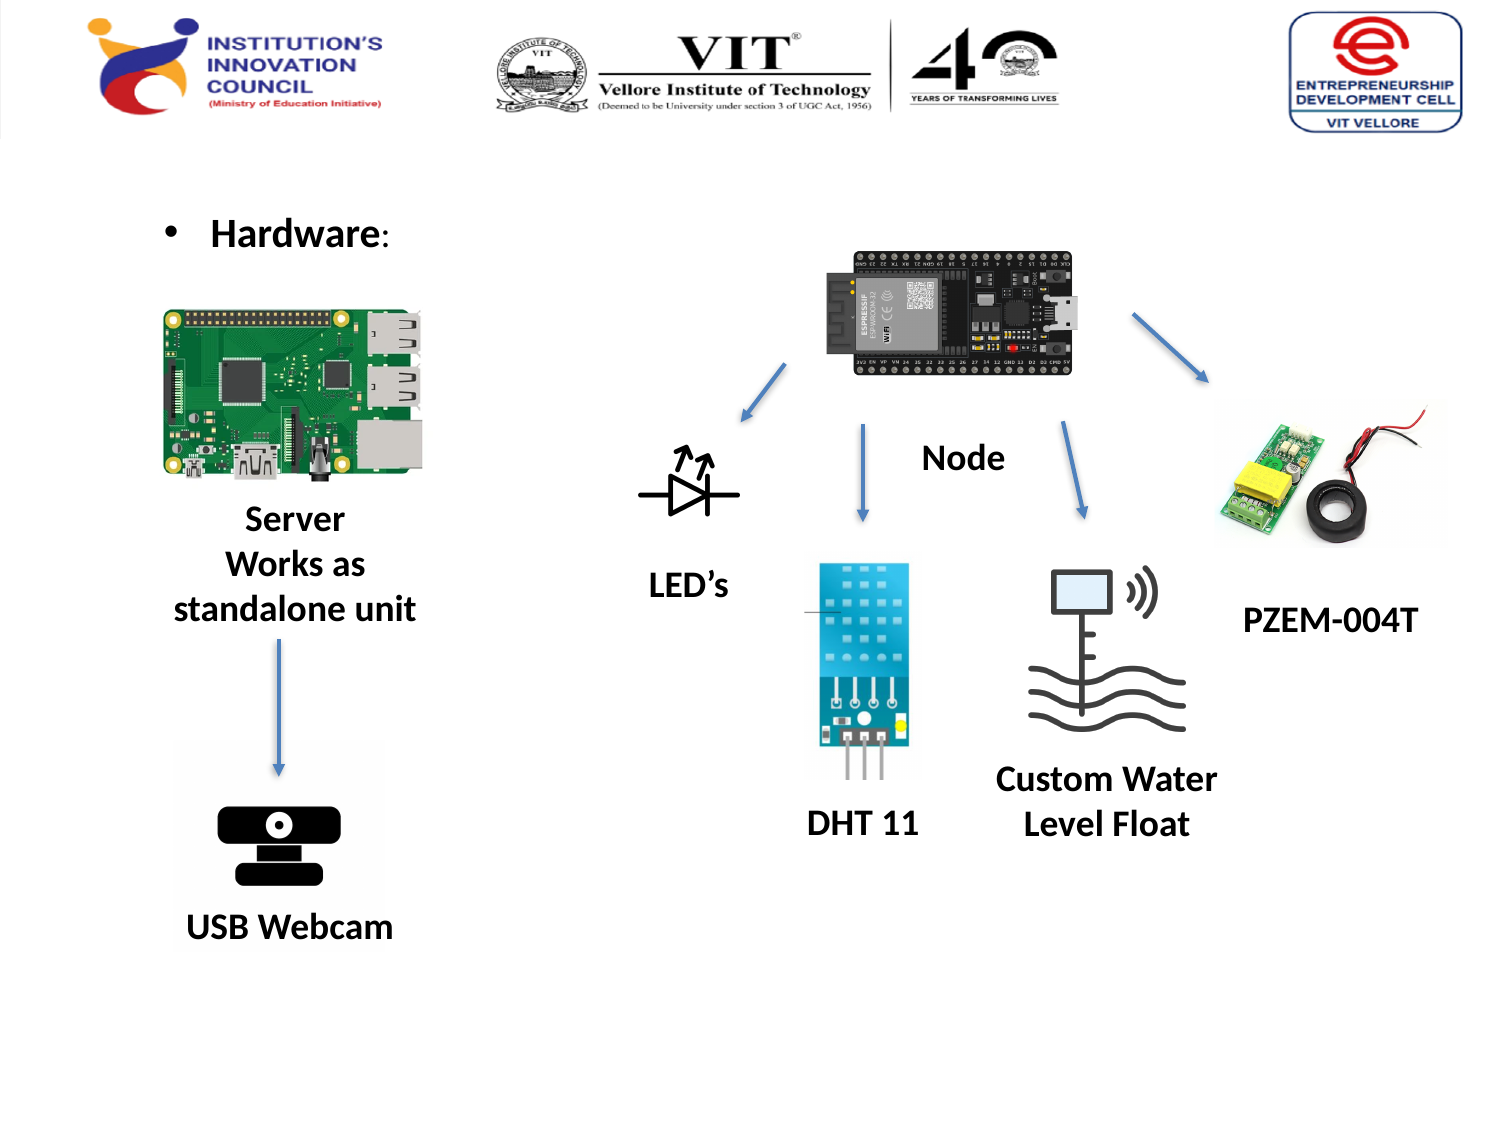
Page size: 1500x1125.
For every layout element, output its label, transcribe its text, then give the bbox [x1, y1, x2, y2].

picture [859, 616, 869, 625]
picture [877, 635, 886, 645]
picture [1016, 558, 1198, 739]
text_box Node [906, 425, 1057, 485]
text_box DHT 11 [717, 790, 957, 851]
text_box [139, 296, 446, 956]
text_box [1132, 313, 1210, 384]
picture [636, 428, 741, 533]
text_box LED’s [538, 552, 839, 612]
picture [892, 654, 902, 661]
picture [859, 633, 869, 643]
picture [0, 0, 1500, 139]
picture [1214, 398, 1448, 548]
text_box PZEM-004T [1201, 588, 1481, 648]
picture [881, 680, 887, 691]
picture [748, 551, 977, 780]
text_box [740, 363, 786, 423]
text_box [1062, 420, 1086, 520]
picture [877, 654, 886, 662]
text_box Custom Water Level Float [957, 746, 1257, 852]
picture [842, 615, 851, 625]
picture [826, 243, 1078, 384]
text_box Hardware: [148, 198, 899, 264]
